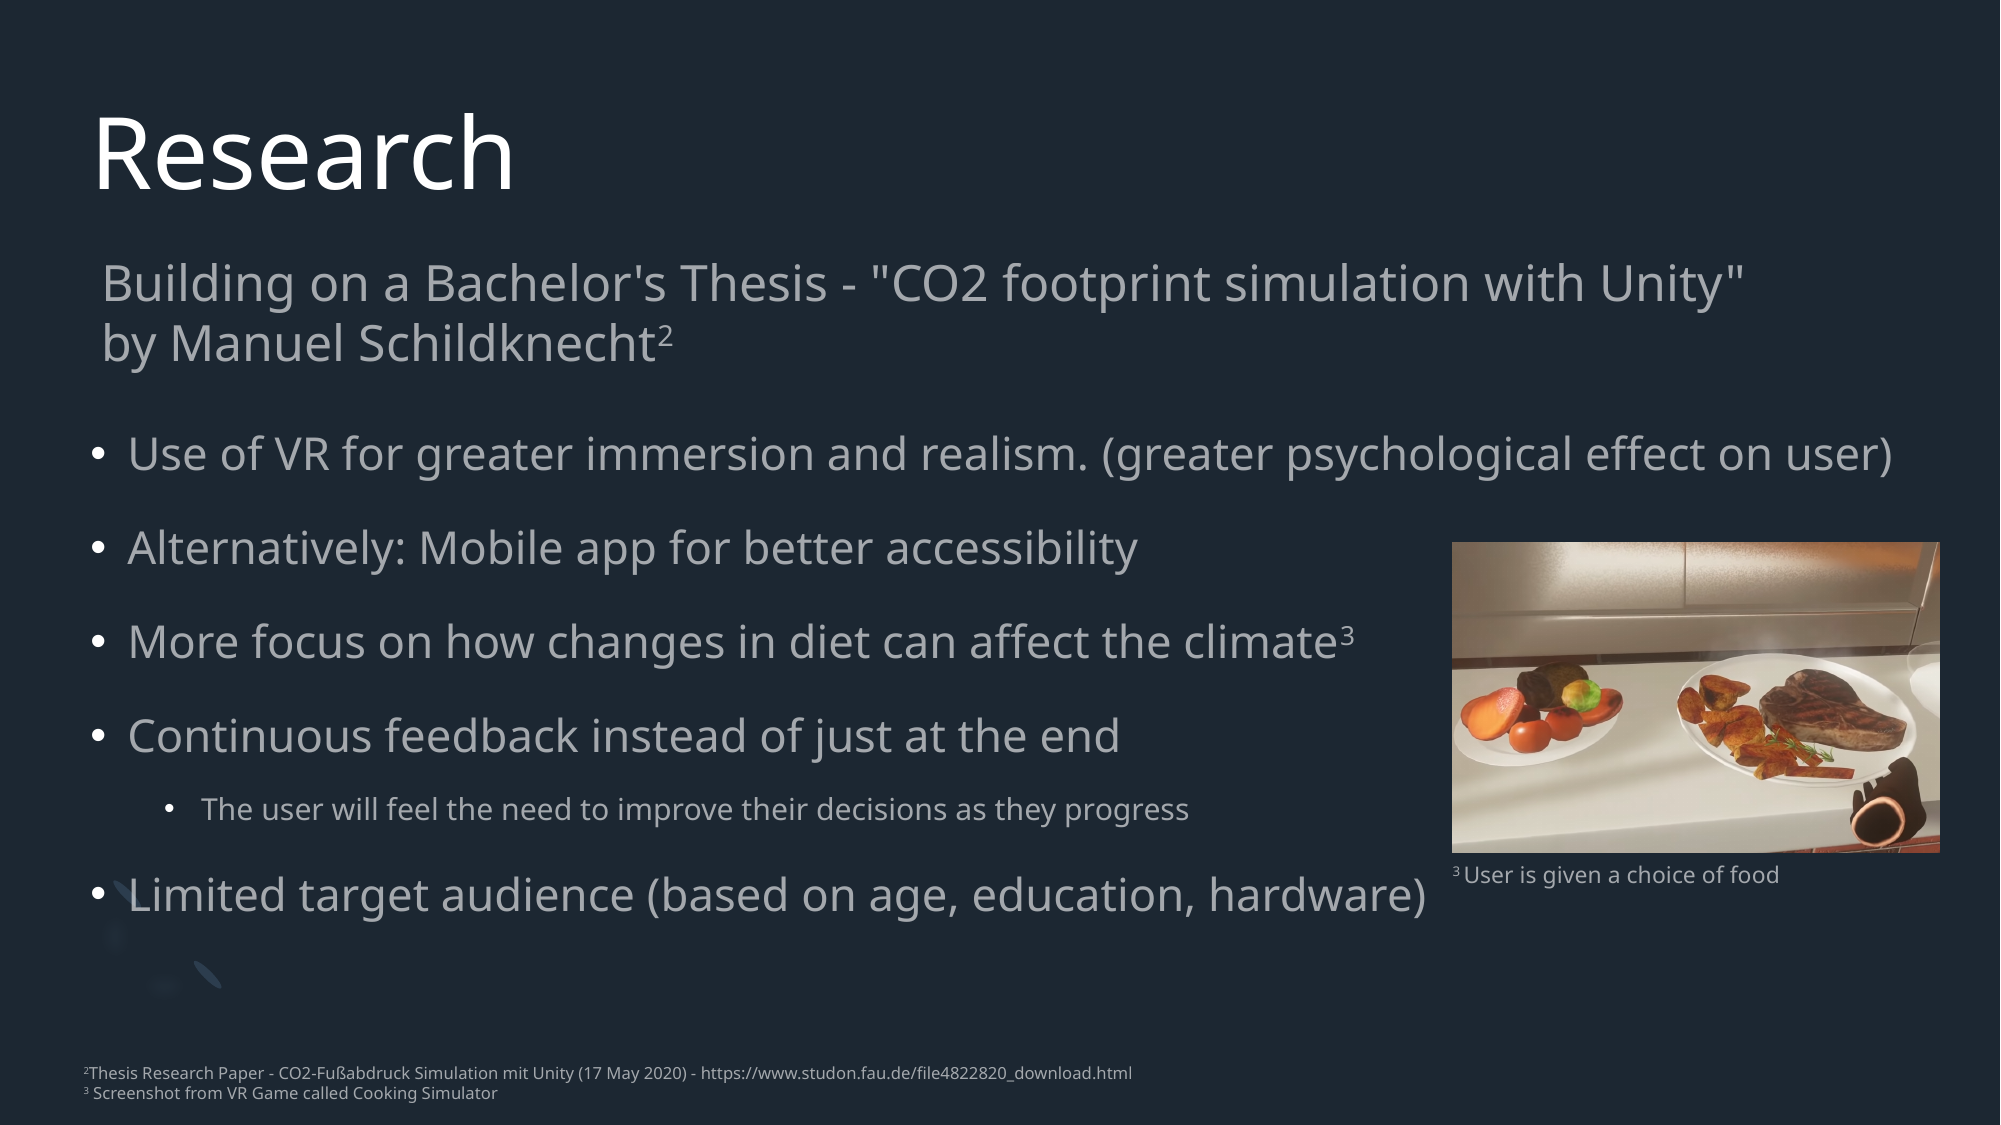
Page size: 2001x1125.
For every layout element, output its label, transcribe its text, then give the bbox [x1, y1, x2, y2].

text_box 2Thesis Research Paper - CO2-Fußabdruck Simulation mit Unity (17 May 2020) - https://www.studon.fau.de/file4822820_download.html 3 Screenshot from VR Game called Cooking Simulator [68, 1055, 1910, 1110]
picture [1452, 542, 1940, 853]
list Use of VR for greater immersion and realism. (greater psychological effect on user) Alternatively: Mobile app for better accessibility More focus on how changes in diet can affect the climate3 Continuous feedback instead of just at the end The user will feel the need to improve their decisions as they progress Limited target audience (based on age, education, hardware) [90, 419, 1910, 975]
text_box 3 User is given a choice of food [1437, 852, 1925, 896]
text_box Building on a Bachelor's Thesis - "CO2 footprint simulation with Unity" by Manuel Schildknecht2 [86, 244, 1814, 379]
title Research [90, 90, 1910, 309]
